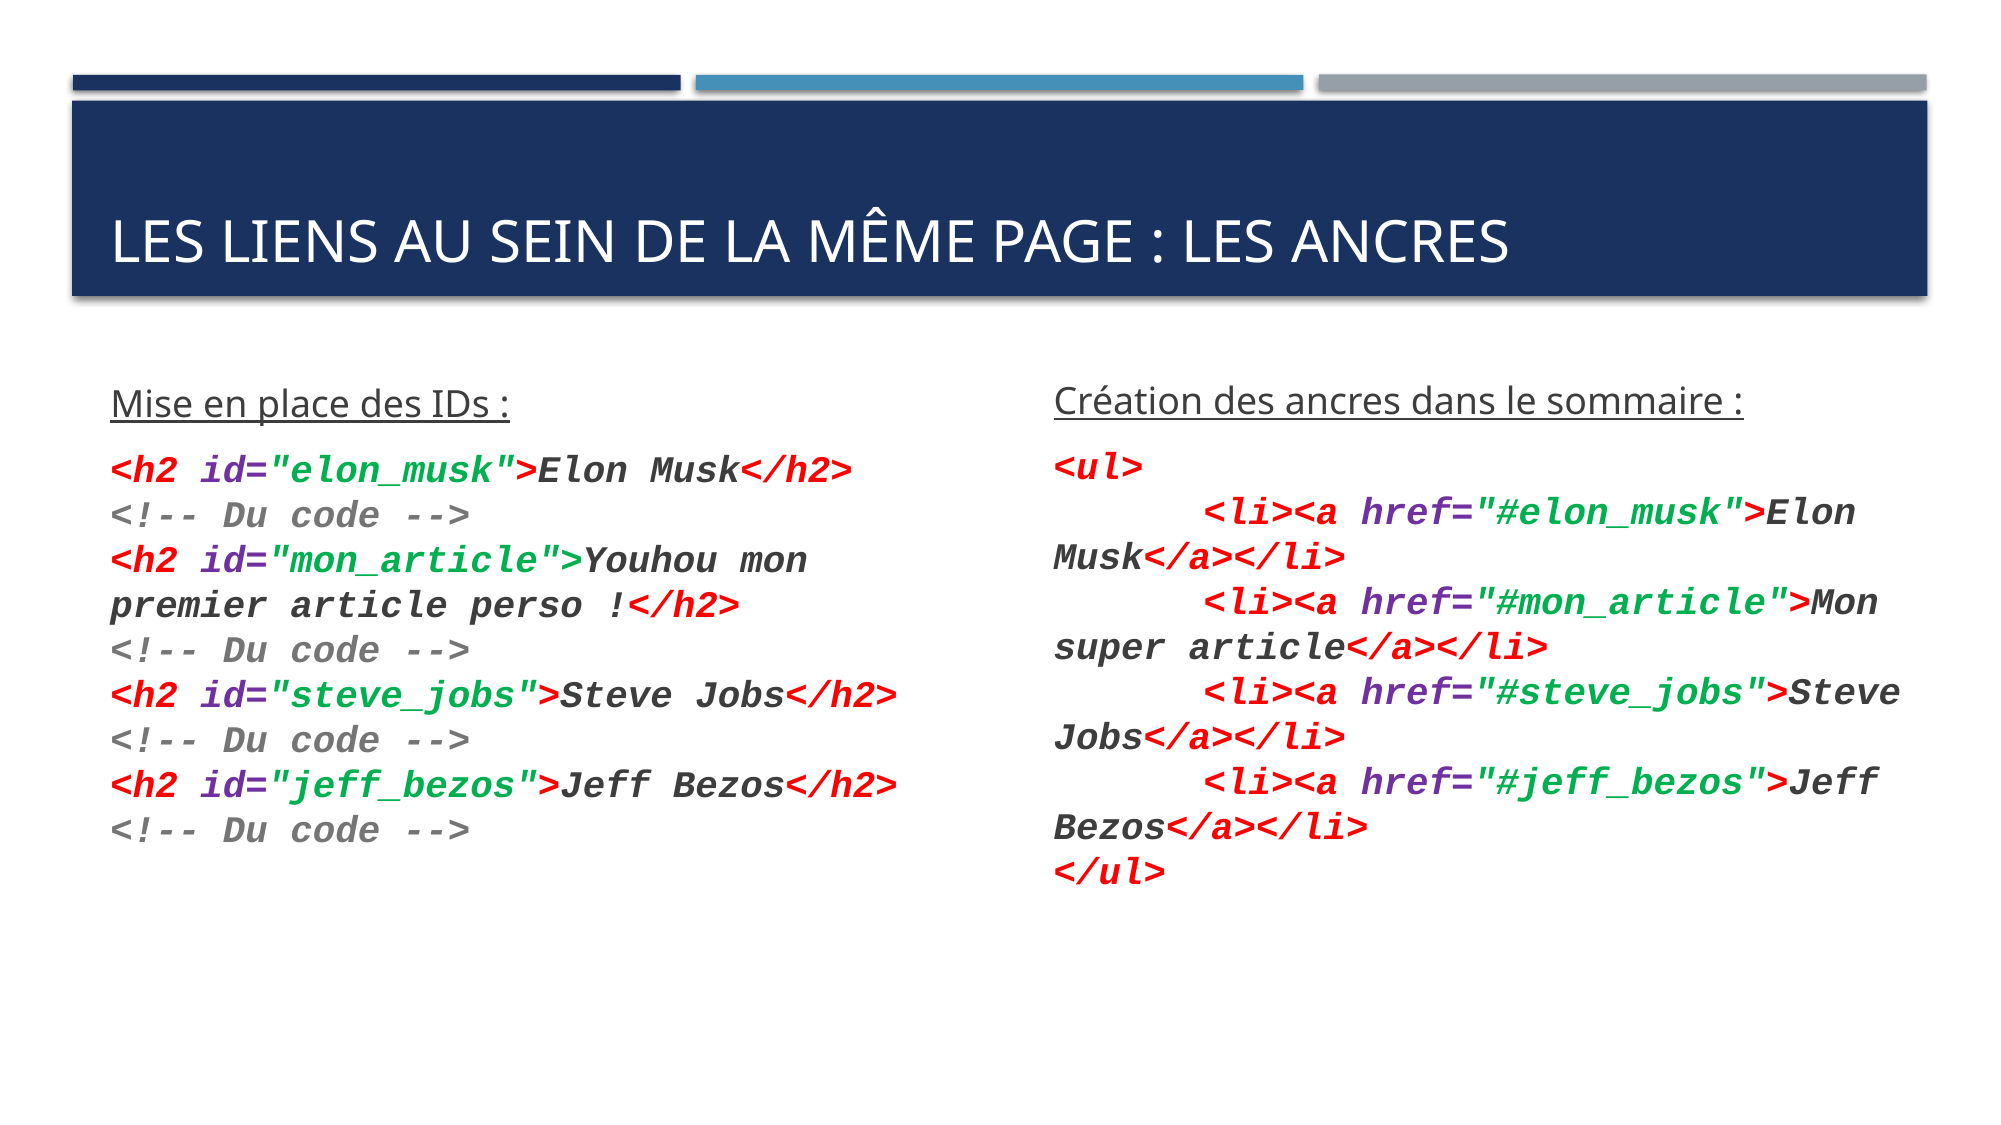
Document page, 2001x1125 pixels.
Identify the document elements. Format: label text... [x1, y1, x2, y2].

title Les liens au sein de la même page : les ancres [95, 115, 1905, 282]
text_box Création des ancres dans le sommaire : <ul> <li><a href="#elon_musk">Elon Musk</a></li> <li><a href="#mon_article">Mon super article</a></li> <li><a href="#steve_jobs">Steve Jobs</a></li> <li><a href="#jeff_bezos">Jeff Bezos</a></li> </ul> [1038, 357, 1919, 1125]
list Mise en place des IDs : <h2 id="elon_musk">Elon Musk</h2> <!-- Du code --> <h2 id="mon_article">Youhou mon premier article perso !</h2> <!-- Du code --> <h2 id="steve_jobs">Steve Jobs</h2> <!-- Du code --> <h2 id="jeff_bezos">Jeff Bezos</h2> <!-- Du code --> [95, 337, 976, 1125]
